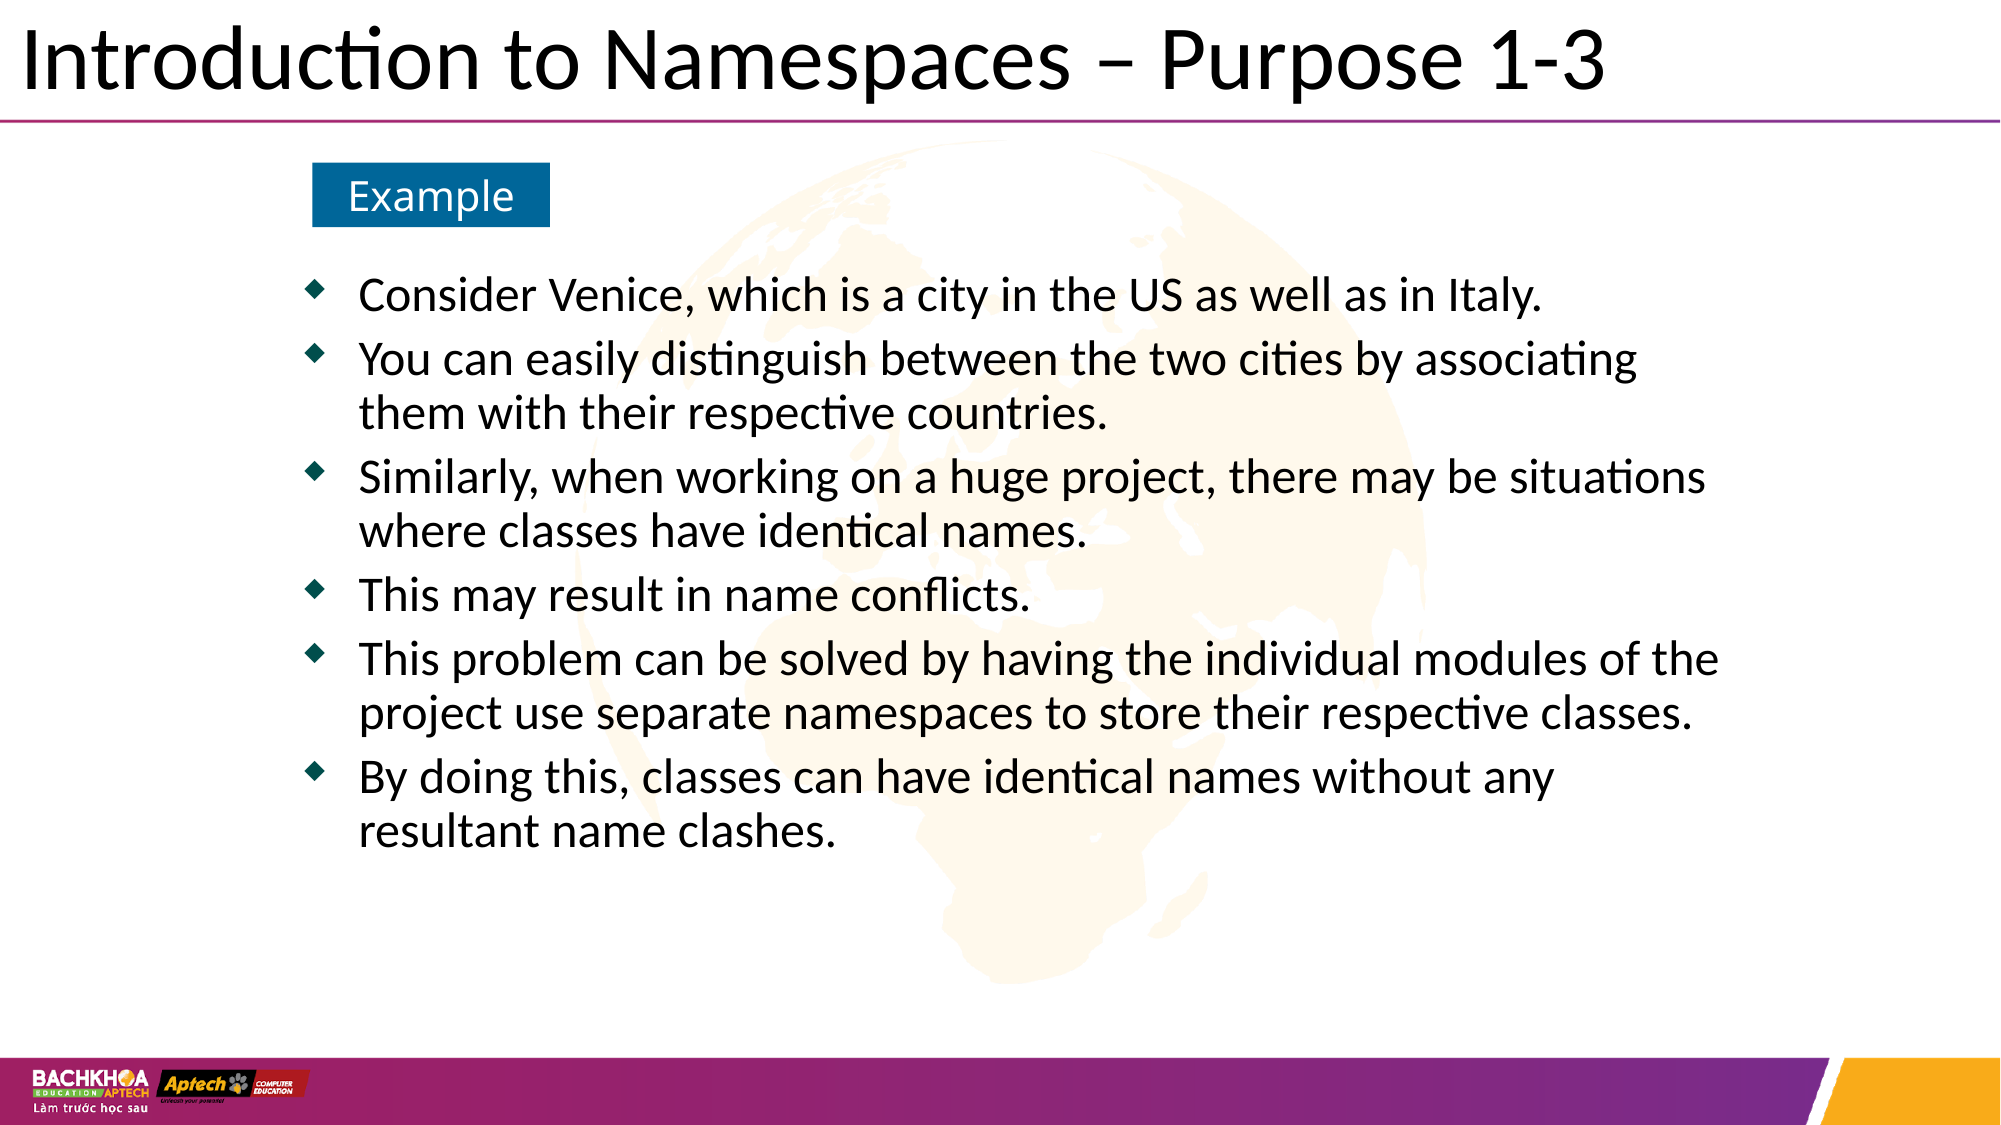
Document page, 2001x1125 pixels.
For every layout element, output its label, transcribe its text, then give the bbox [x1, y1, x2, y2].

text_box Example [312, 162, 550, 228]
picture [0, 0, 2001, 1125]
title Introduction to Namespaces – Purpose 1-3 [5, 3, 1993, 116]
text_box Consider Venice, which is a city in the US as well as in Italy. You can easily distinguish between the two cities by associating them with their respective countries. Similarly, when working on a huge project, there may be situations where classes have identical names. This may result in name conflicts. This problem can be solved by having the individual modules of the project use separate namespaces to store their respective classes. By doing this, classes can have identical names without any resultant name clashes. [287, 127, 1750, 1003]
